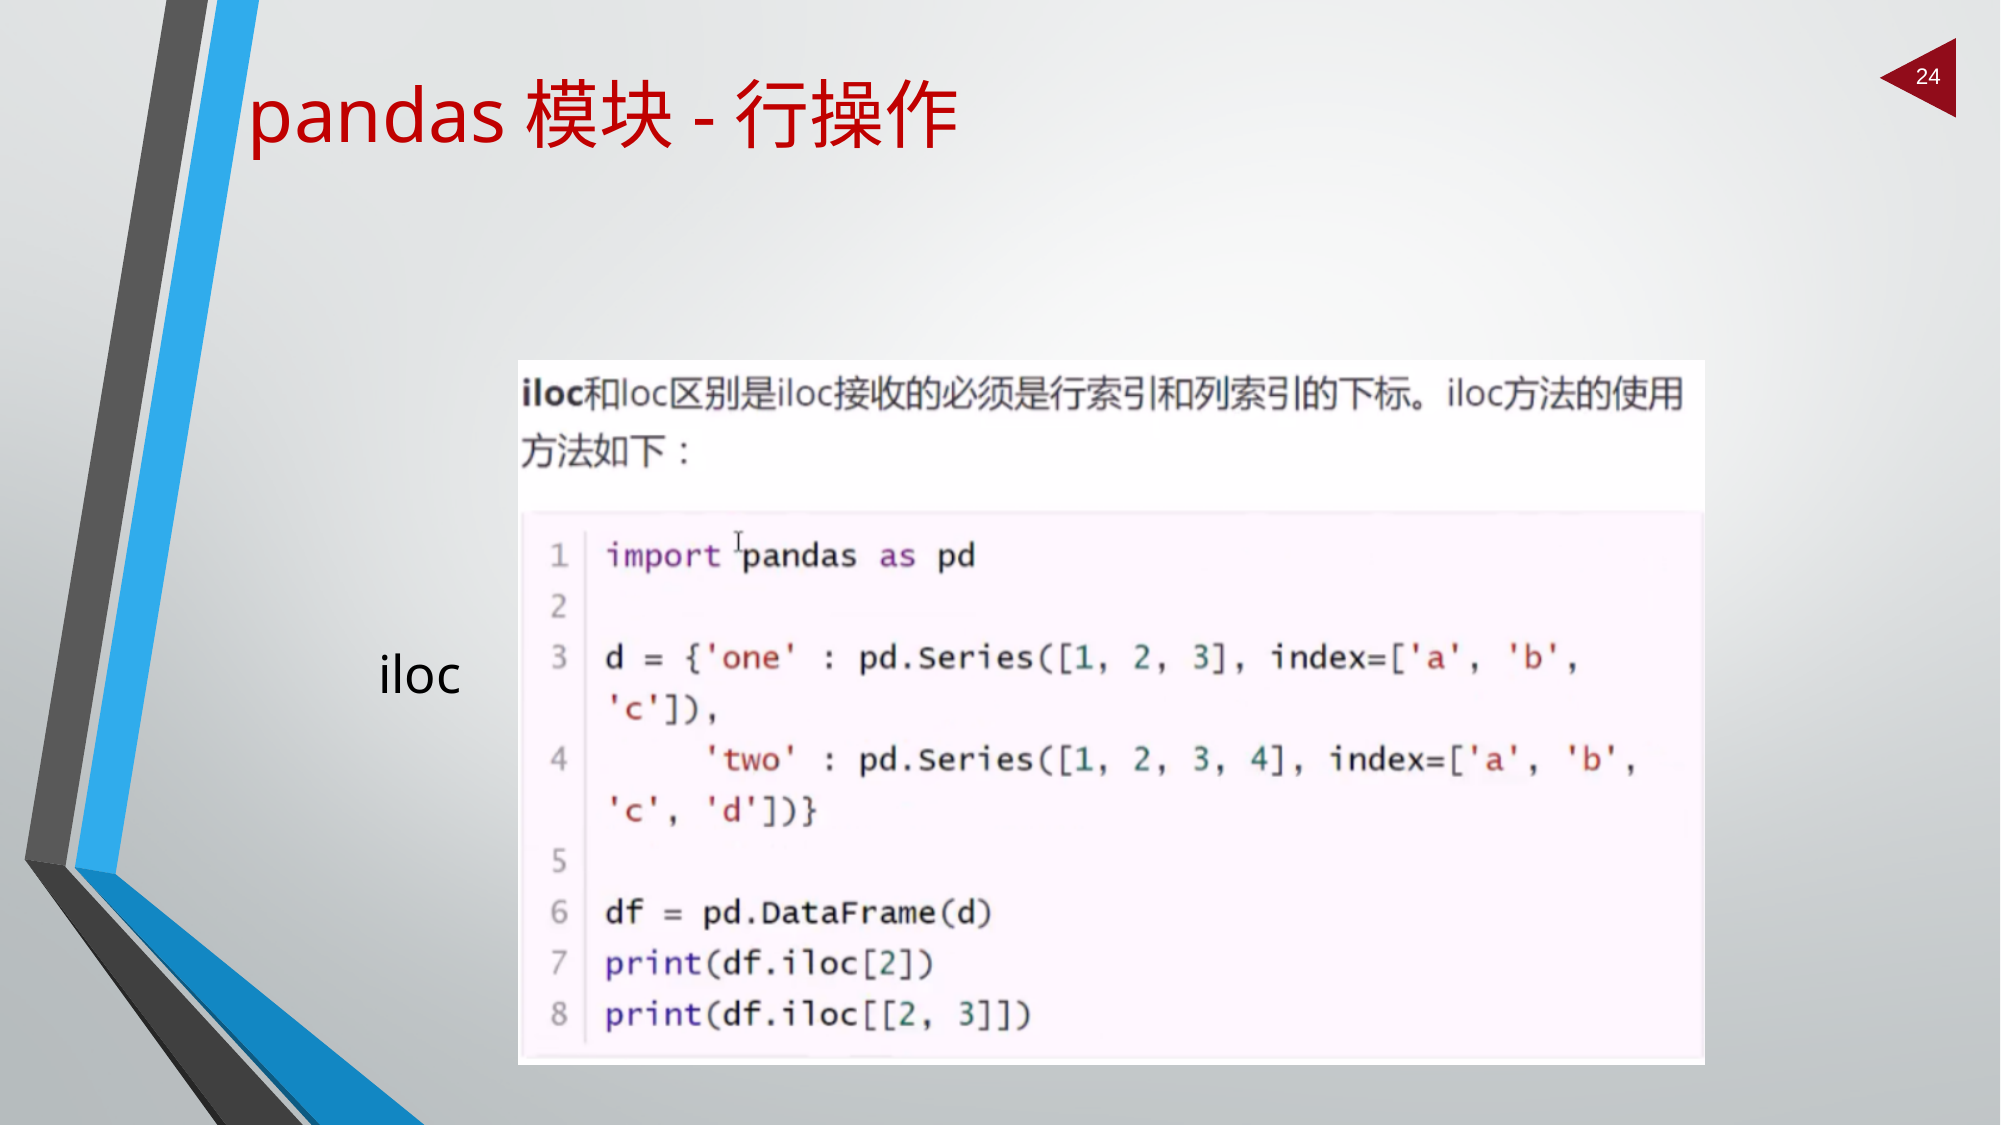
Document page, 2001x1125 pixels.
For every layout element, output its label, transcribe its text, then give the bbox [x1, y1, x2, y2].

text_box pandas模块-行操作 [233, 60, 1502, 203]
picture [517, 360, 1705, 1065]
list iloc [363, 281, 1680, 1064]
